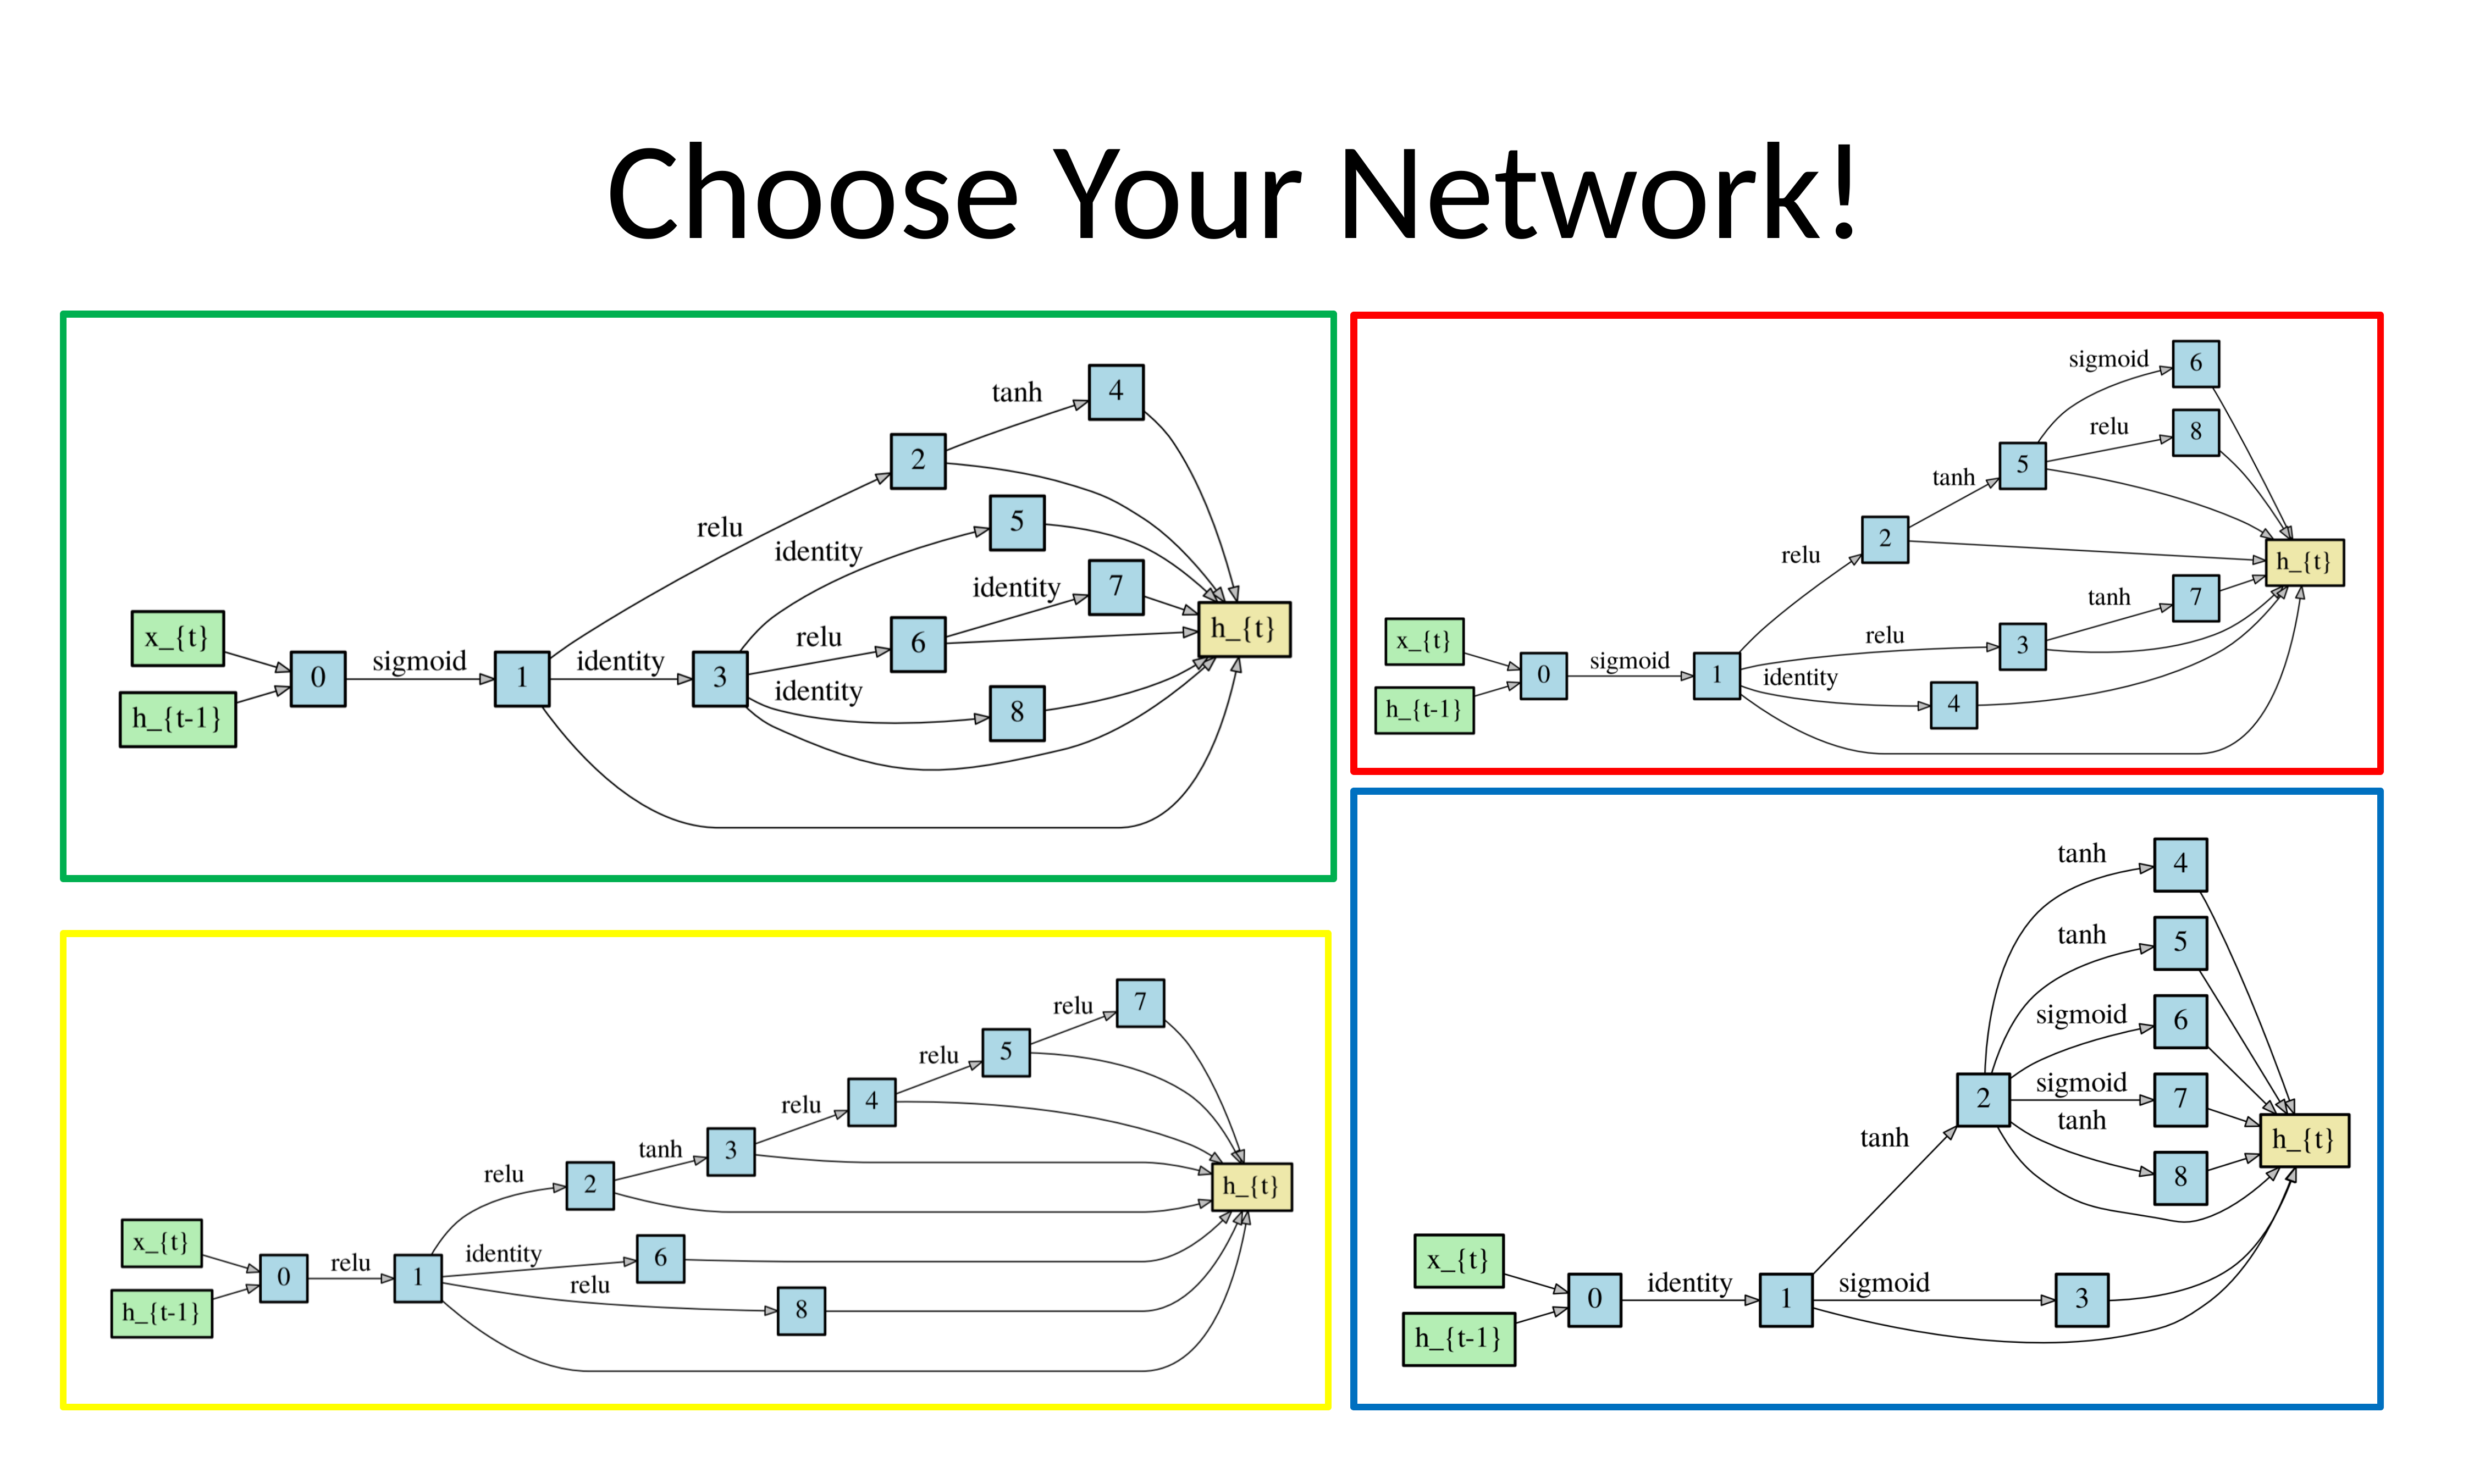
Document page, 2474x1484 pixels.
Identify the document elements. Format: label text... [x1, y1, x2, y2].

title Choose Your Network! [124, 59, 2350, 307]
picture [1357, 794, 2378, 1404]
picture [66, 317, 1330, 876]
picture [1357, 318, 2378, 768]
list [66, 937, 1325, 1404]
